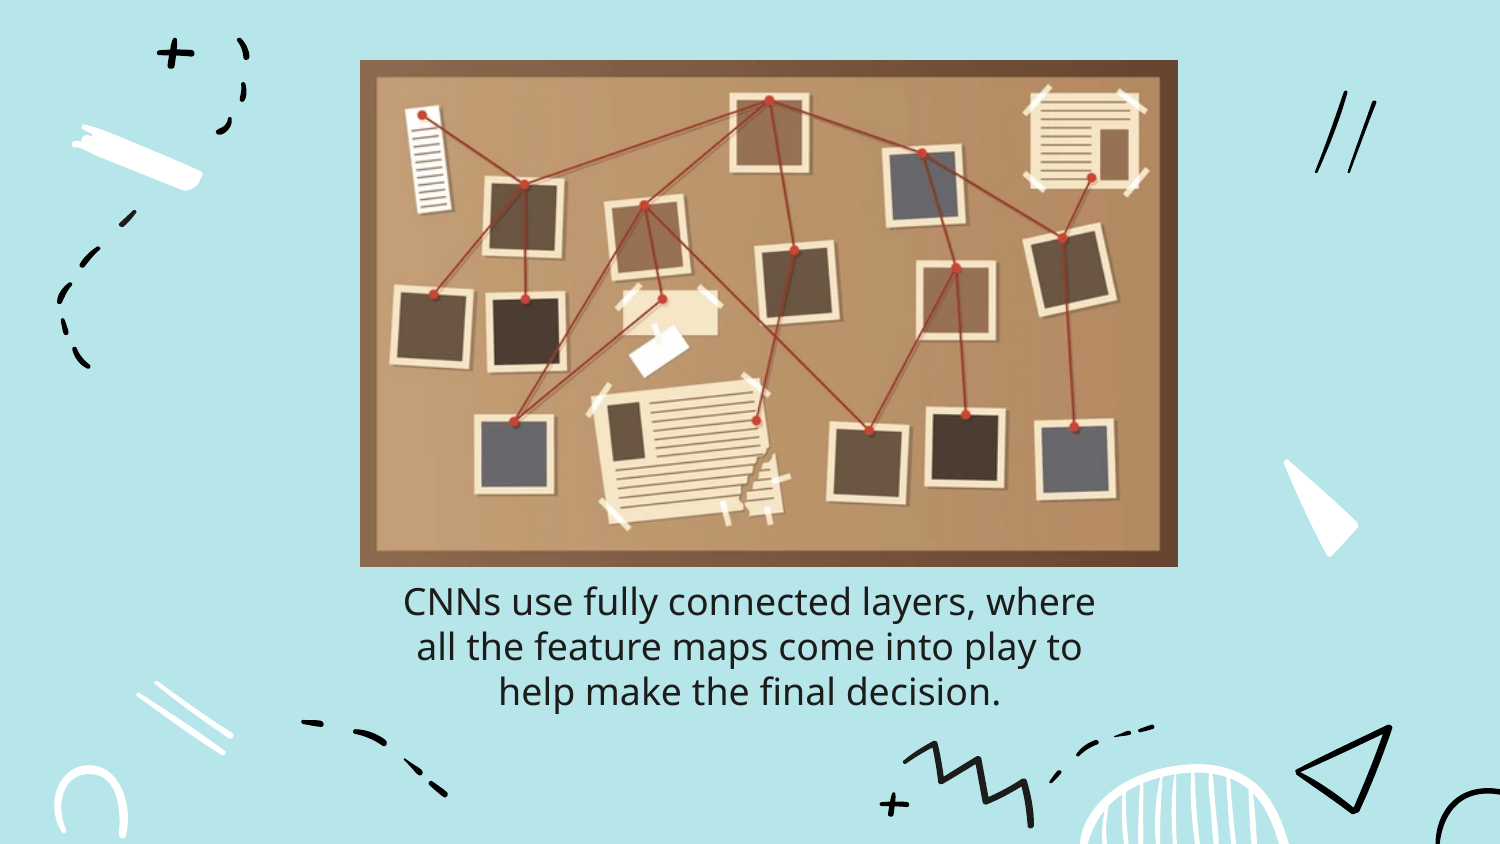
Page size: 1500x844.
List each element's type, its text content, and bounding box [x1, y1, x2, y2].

text_box [1138, 724, 1155, 733]
text_box [72, 346, 91, 369]
title CNNs use fully connected layers, where all the feature maps come into play to help make the final decision. [375, 601, 1125, 689]
text_box [239, 82, 247, 102]
picture [360, 59, 1178, 568]
